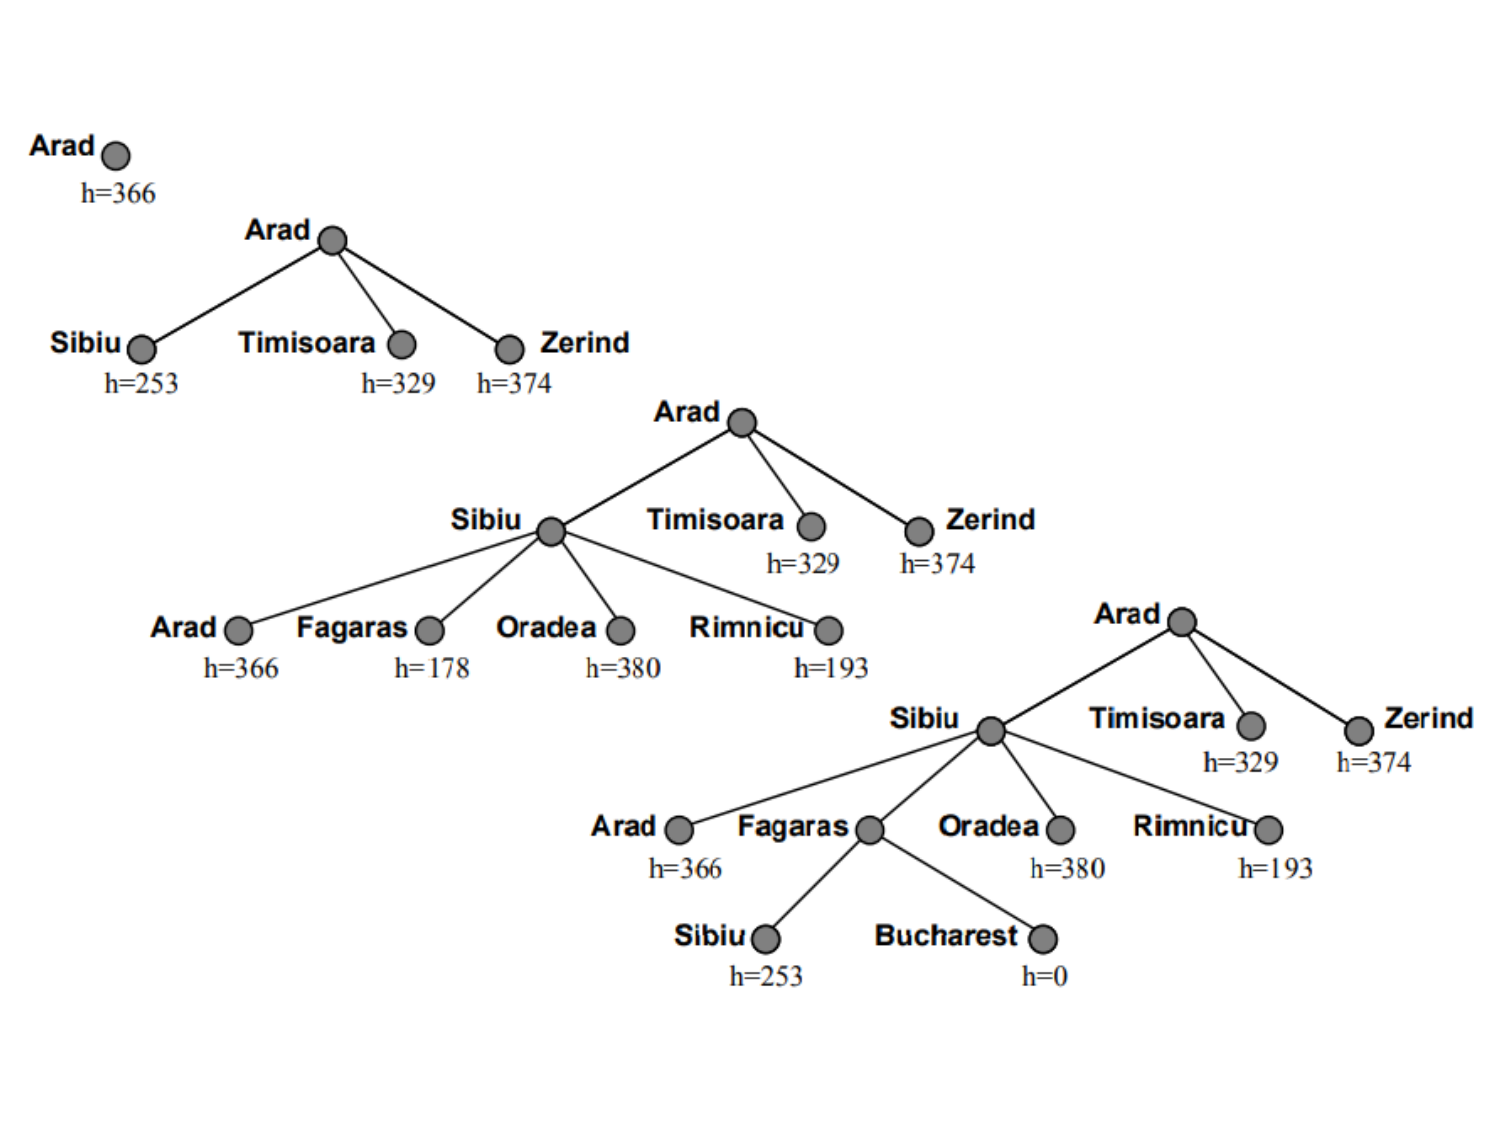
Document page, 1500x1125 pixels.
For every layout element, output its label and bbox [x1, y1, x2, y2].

picture [16, 112, 1484, 1013]
